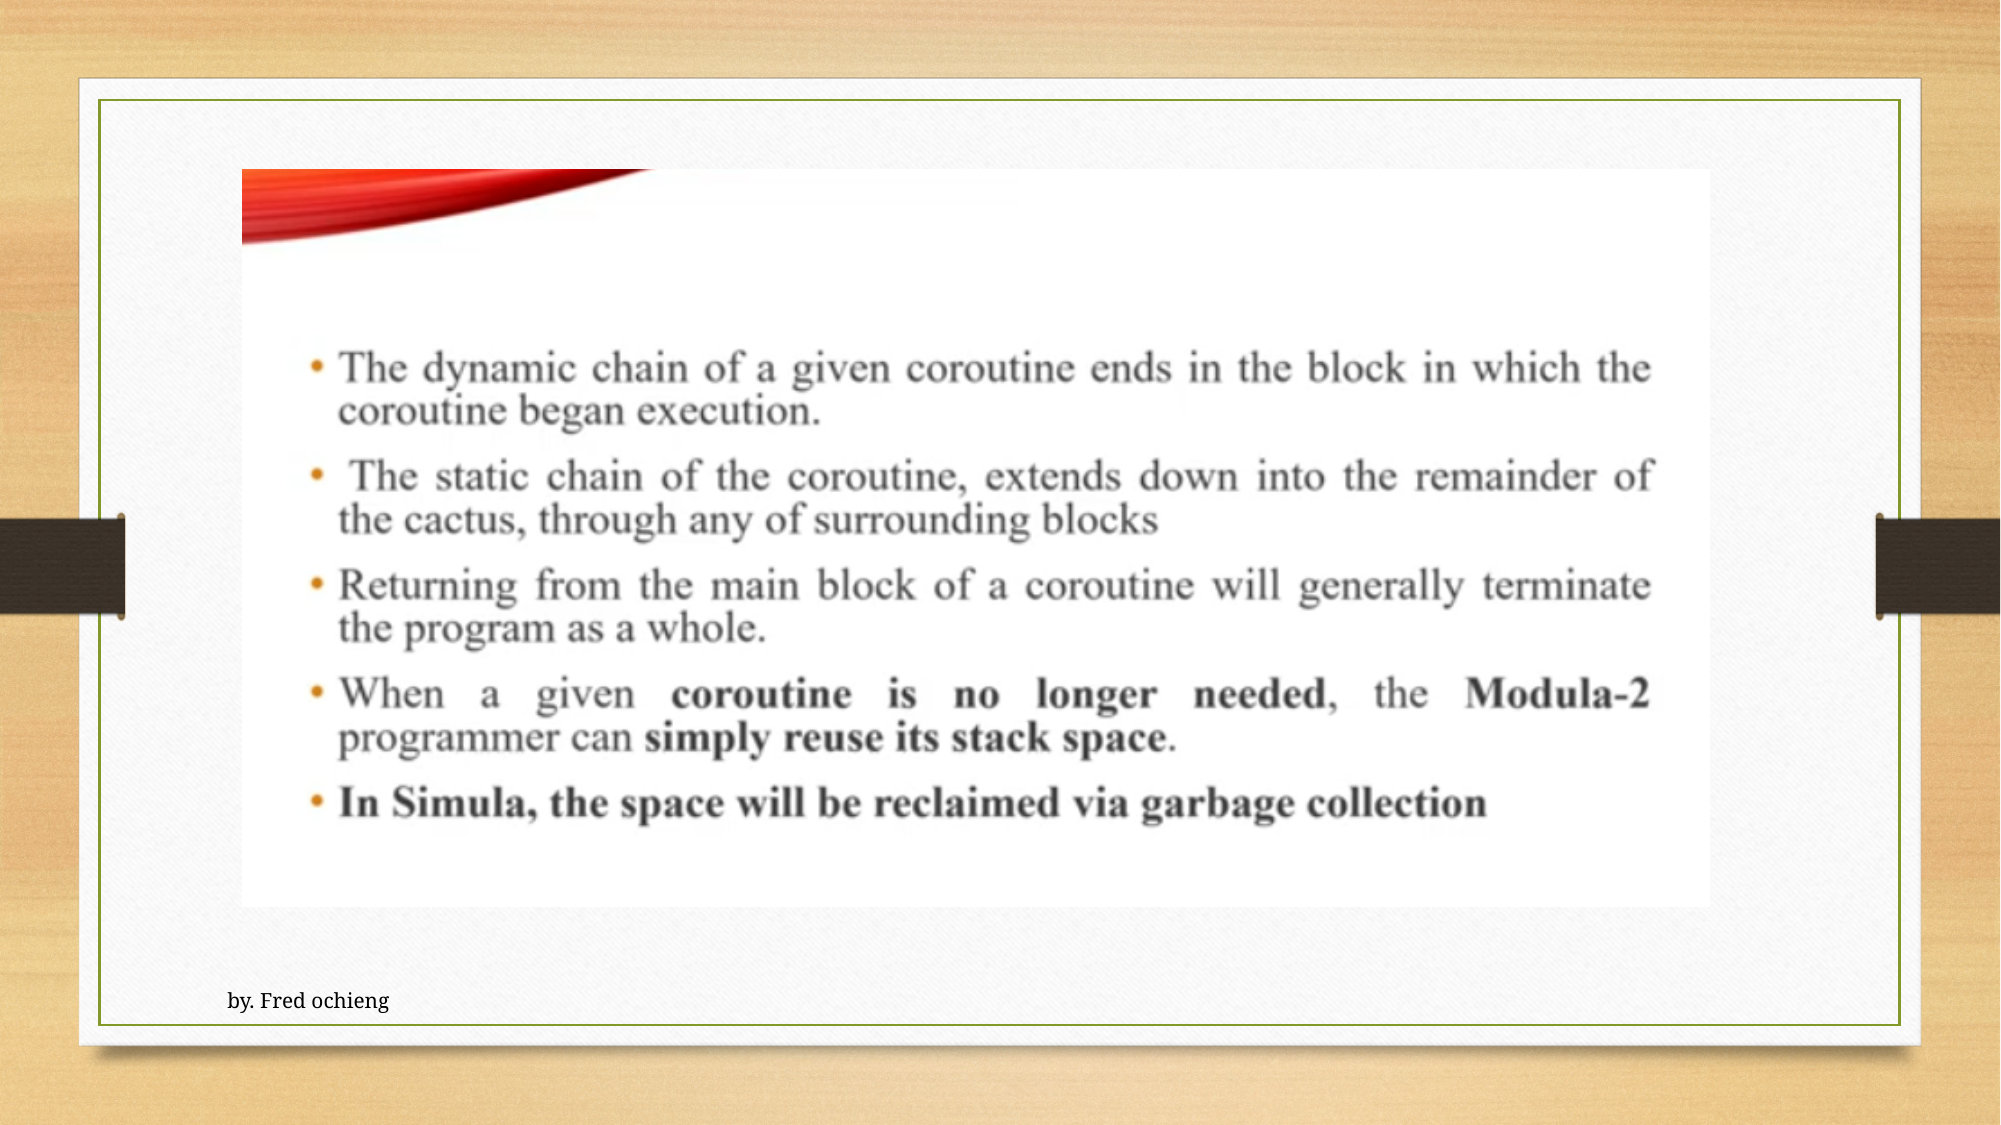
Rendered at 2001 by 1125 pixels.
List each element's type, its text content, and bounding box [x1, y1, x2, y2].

footer by. Fred ochieng [212, 979, 1411, 1025]
picture [0, 0, 2001, 1125]
